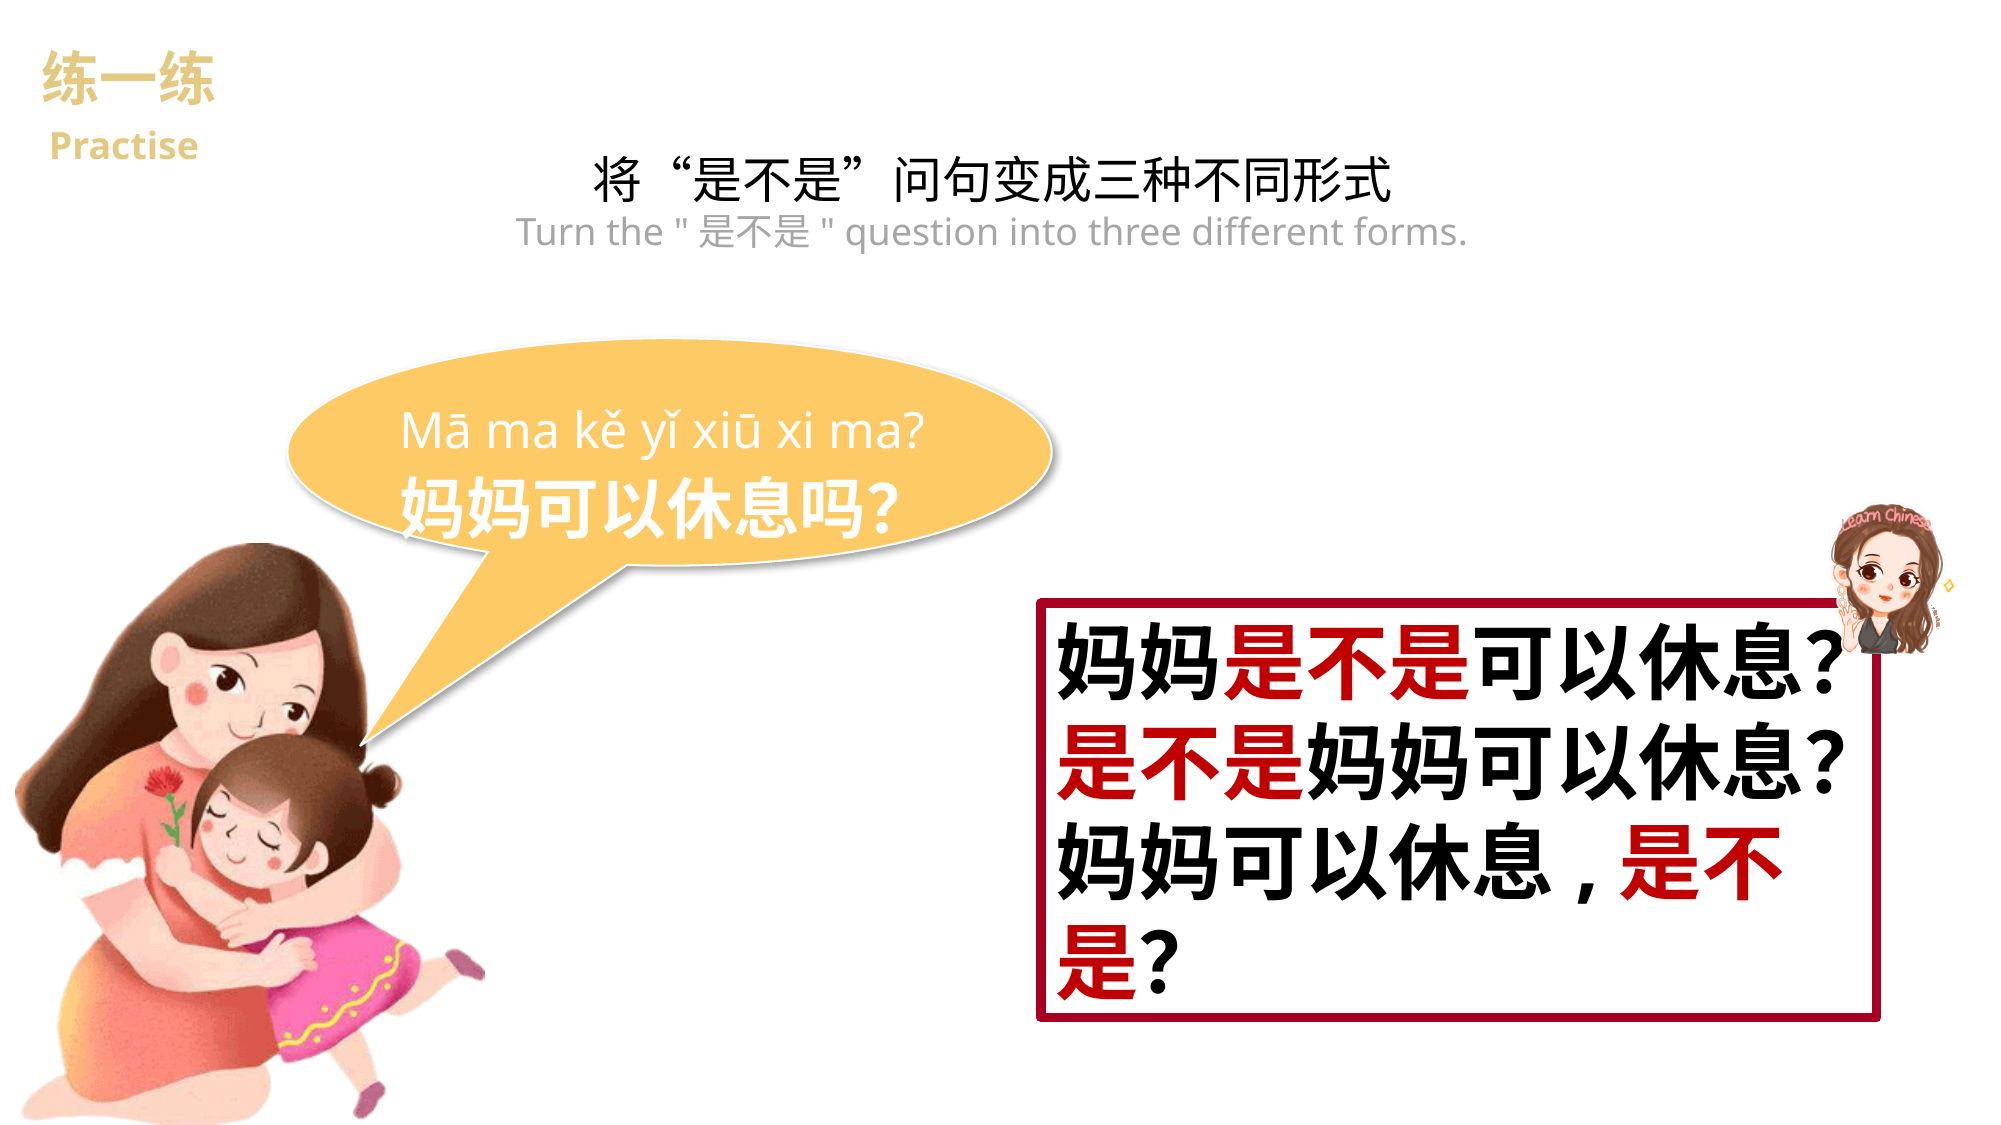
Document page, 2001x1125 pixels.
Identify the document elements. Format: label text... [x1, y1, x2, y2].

text_box 将“是不是”问句变成三种不同形式 Turn the "是不是" question into three different forms. [500, 140, 1484, 261]
text_box Mā ma kě yǐ xiū xi ma? 妈妈可以休息吗？ [286, 337, 1053, 663]
text_box 练一练 [27, 35, 251, 120]
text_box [1040, 480, 1990, 922]
picture [15, 543, 485, 1125]
text_box Practise [34, 115, 215, 175]
